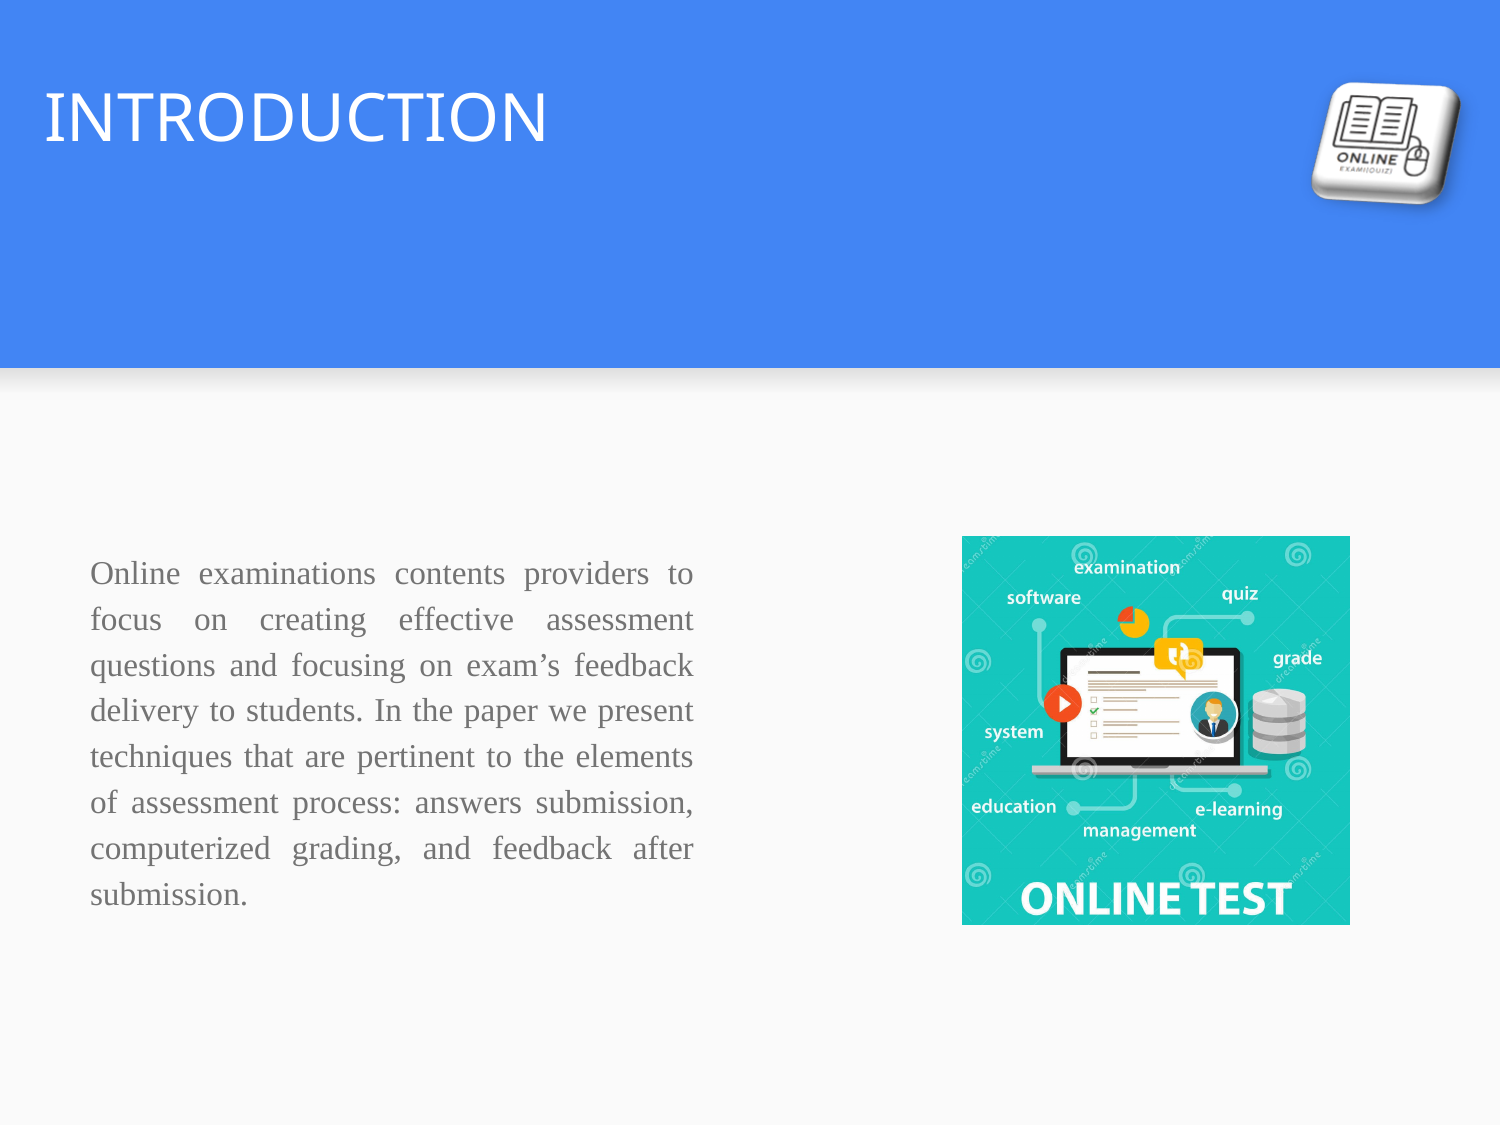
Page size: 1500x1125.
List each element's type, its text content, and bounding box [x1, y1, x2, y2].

picture [962, 536, 1351, 925]
picture [1278, 62, 1500, 235]
title INTRODUCTION [29, 62, 1378, 250]
list Online examinations contents providers to focus on creating effective assessment questions and focusing on exam’s feedback delivery to students. In the paper we present techniques that are pertinent to the elements of assessment process: answers submission, computerized grading, and feedback after submission. [75, 530, 711, 955]
